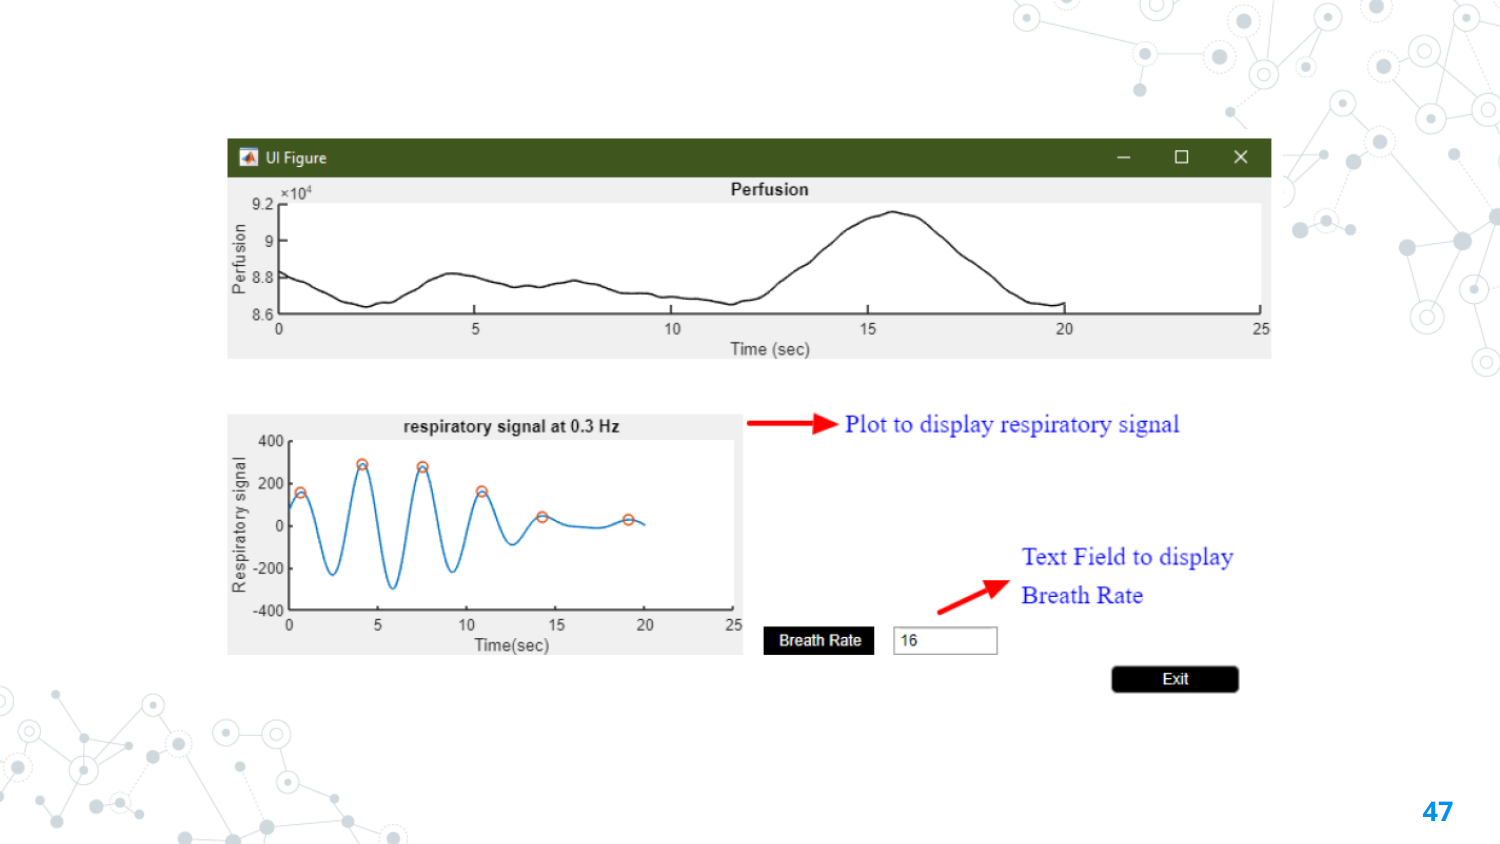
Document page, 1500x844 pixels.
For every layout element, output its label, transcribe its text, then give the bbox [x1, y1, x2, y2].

slide_number 47 [1378, 779, 1469, 844]
picture [0, 0, 1500, 844]
